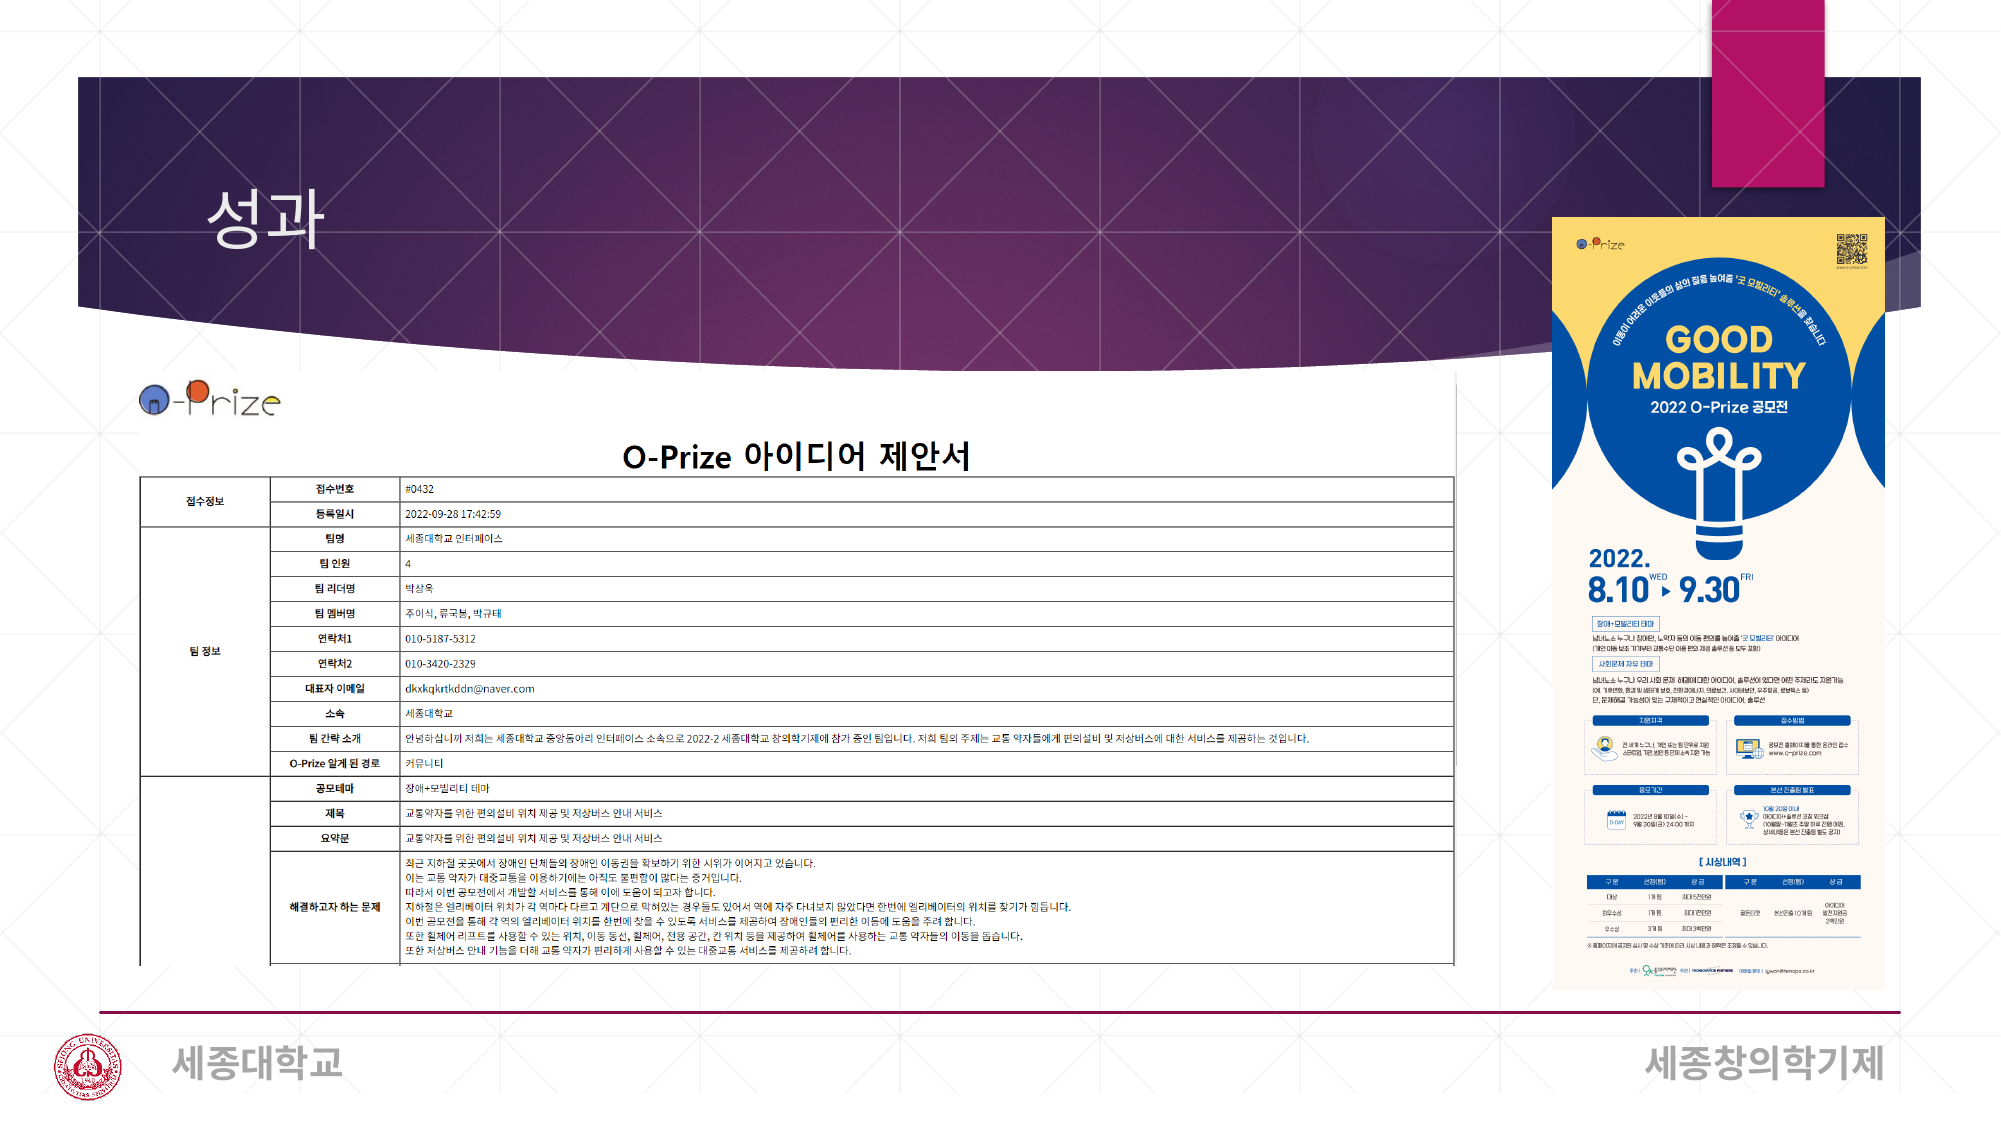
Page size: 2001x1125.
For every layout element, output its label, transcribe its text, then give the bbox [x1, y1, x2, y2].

title 성과 [189, 159, 1627, 276]
text_box 세종대학교 세종창의학기제 [126, 1032, 1936, 1089]
picture [1552, 217, 1885, 990]
picture [51, 1030, 124, 1104]
picture [139, 371, 1457, 966]
